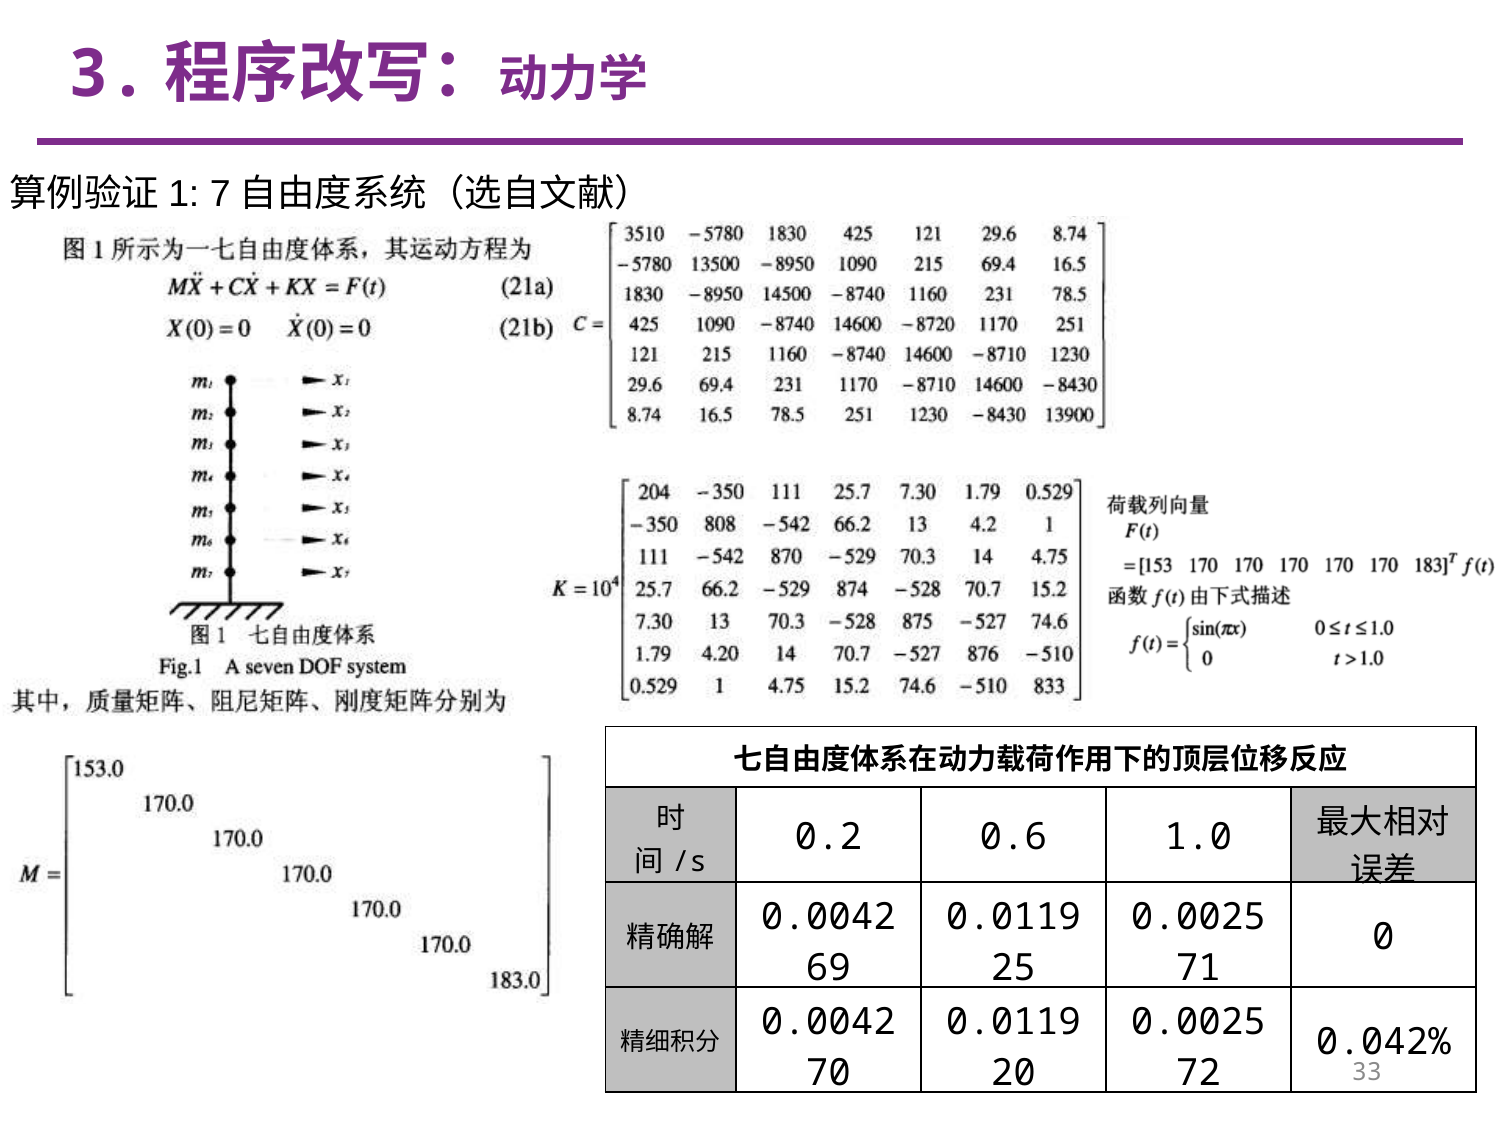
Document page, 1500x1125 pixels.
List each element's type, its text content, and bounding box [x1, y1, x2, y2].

table_cell 0.002571 [1107, 883, 1290, 986]
text_box 3.程序改写：动力学 [53, 22, 787, 117]
table_cell 精细积分 [606, 988, 735, 1091]
table_cell 0.011920 [922, 988, 1105, 1091]
table_cell 最大相对误差 [1292, 788, 1475, 881]
picture [2, 216, 1496, 722]
text_box 算例验证1: 7自由度系统（选自文献） [0, 161, 667, 222]
table_cell 精确解 [606, 883, 735, 986]
picture [0, 745, 590, 1004]
table_cell 0.2 [737, 788, 920, 881]
table_cell 时间/s [606, 788, 735, 881]
table_cell 0.011925 [922, 883, 1105, 986]
table_cell 0.002572 [1107, 988, 1290, 1091]
table_cell 1.0 [1107, 788, 1290, 881]
table_cell 0.004270 [737, 988, 920, 1091]
table_header 七自由度体系在动力载荷作用下的顶层位移反应 [606, 727, 1475, 786]
table_cell 0 [1292, 883, 1475, 986]
table_cell 0.004269 [737, 883, 920, 986]
slide_number 33 [1309, 1093, 1397, 1103]
table_cell 0.6 [922, 788, 1105, 881]
table_cell 0.042% [1292, 988, 1475, 1091]
